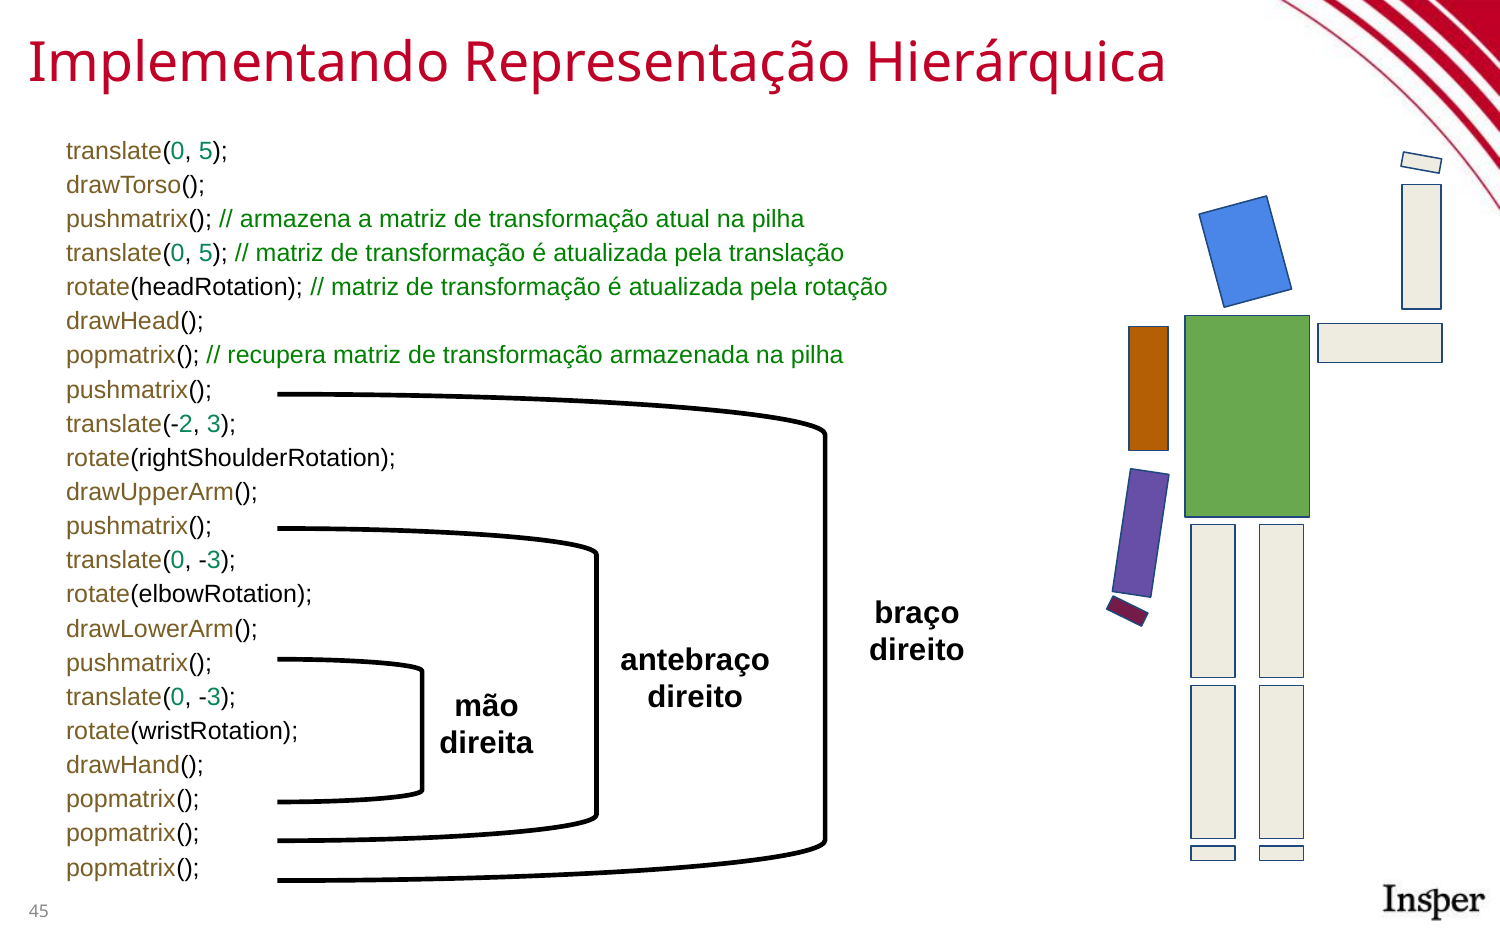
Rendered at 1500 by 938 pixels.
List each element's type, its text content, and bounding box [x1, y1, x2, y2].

slide_number 45 [0, 887, 78, 938]
text_box [1106, 595, 1148, 627]
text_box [277, 528, 791, 841]
title Implementando Representação Hierárquica [13, 18, 1397, 104]
text_box [1128, 326, 1168, 451]
picture [249, 0, 1500, 938]
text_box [277, 658, 559, 803]
list translate(0, 5); drawTorso(); pushmatrix(); // armazena a matriz de transformação atual na pilha translate(0, 5); // matriz de transformação é atualizada pela translação rotate(headRotation); // matriz de transformação é atualizada pela rotação drawHead(); popmatrix(); // recupera matriz de transformação armazenada na pilha pushmatrix(); translate(-2, 3); rotate(rightShoulderRotation); drawUpperArm(); pushmatrix(); translate(0, -3); rotate(elbowRotation); drawLowerArm(); pushmatrix(); translate(0, -3); rotate(wristRotation); drawHand(); popmatrix(); popmatrix(); popmatrix(); [51, 126, 1049, 888]
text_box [1190, 151, 1443, 861]
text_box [277, 393, 1012, 881]
text_box [1112, 468, 1169, 598]
